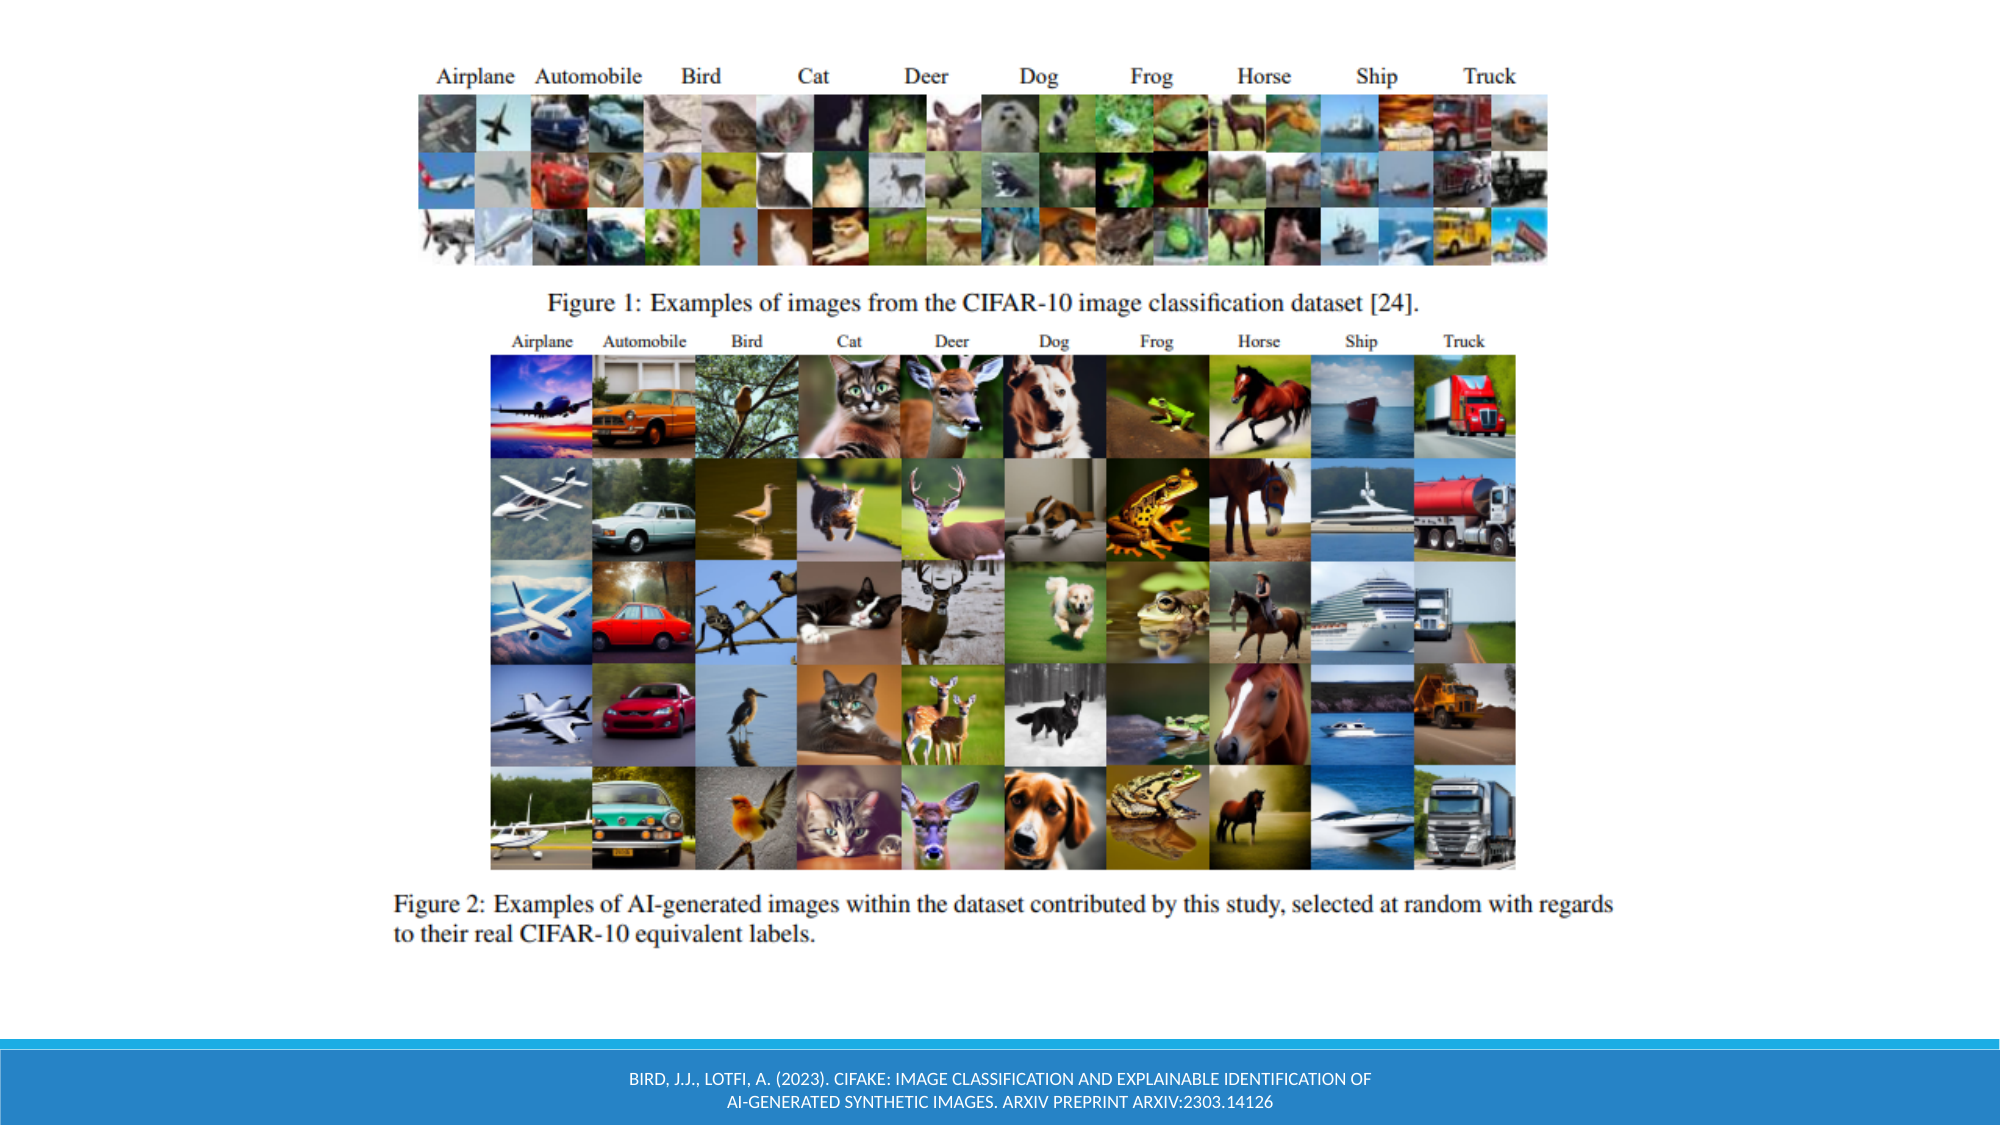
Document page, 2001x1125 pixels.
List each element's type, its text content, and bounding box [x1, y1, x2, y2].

footer Bird, J.J., Lotfi, A. (2023). CIFAKE: Image Classification and Explainable Identification of AI-Generated Synthetic Images. arXiv preprint arXiv:2303.14126 [604, 1059, 1396, 1120]
picture [157, 220, 1850, 951]
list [403, 53, 1577, 324]
